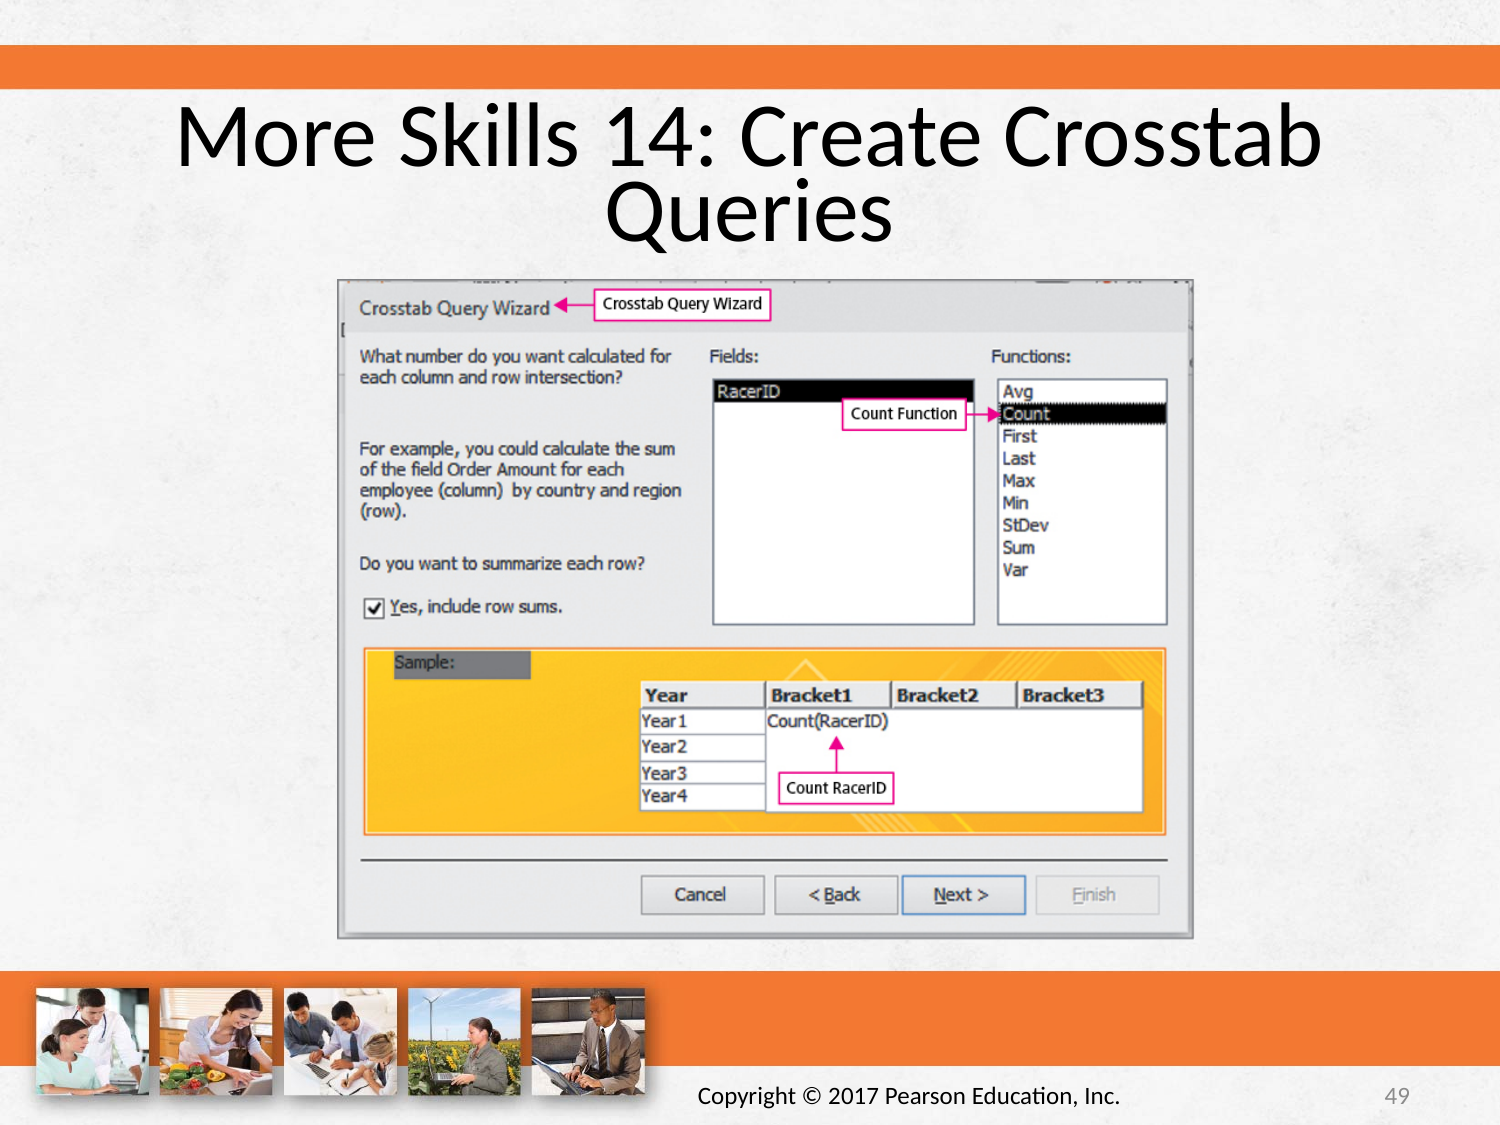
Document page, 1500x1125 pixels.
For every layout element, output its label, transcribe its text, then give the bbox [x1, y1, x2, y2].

title More Skills 14: Create Crosstab Queries [0, 94, 1500, 276]
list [337, 279, 1196, 941]
picture [0, 276, 1500, 1125]
picture [0, 0, 1500, 94]
slide_number 49 [1074, 1065, 1425, 1125]
footer Copyright © 2017 Pearson Education, Inc. [650, 1065, 1074, 1125]
